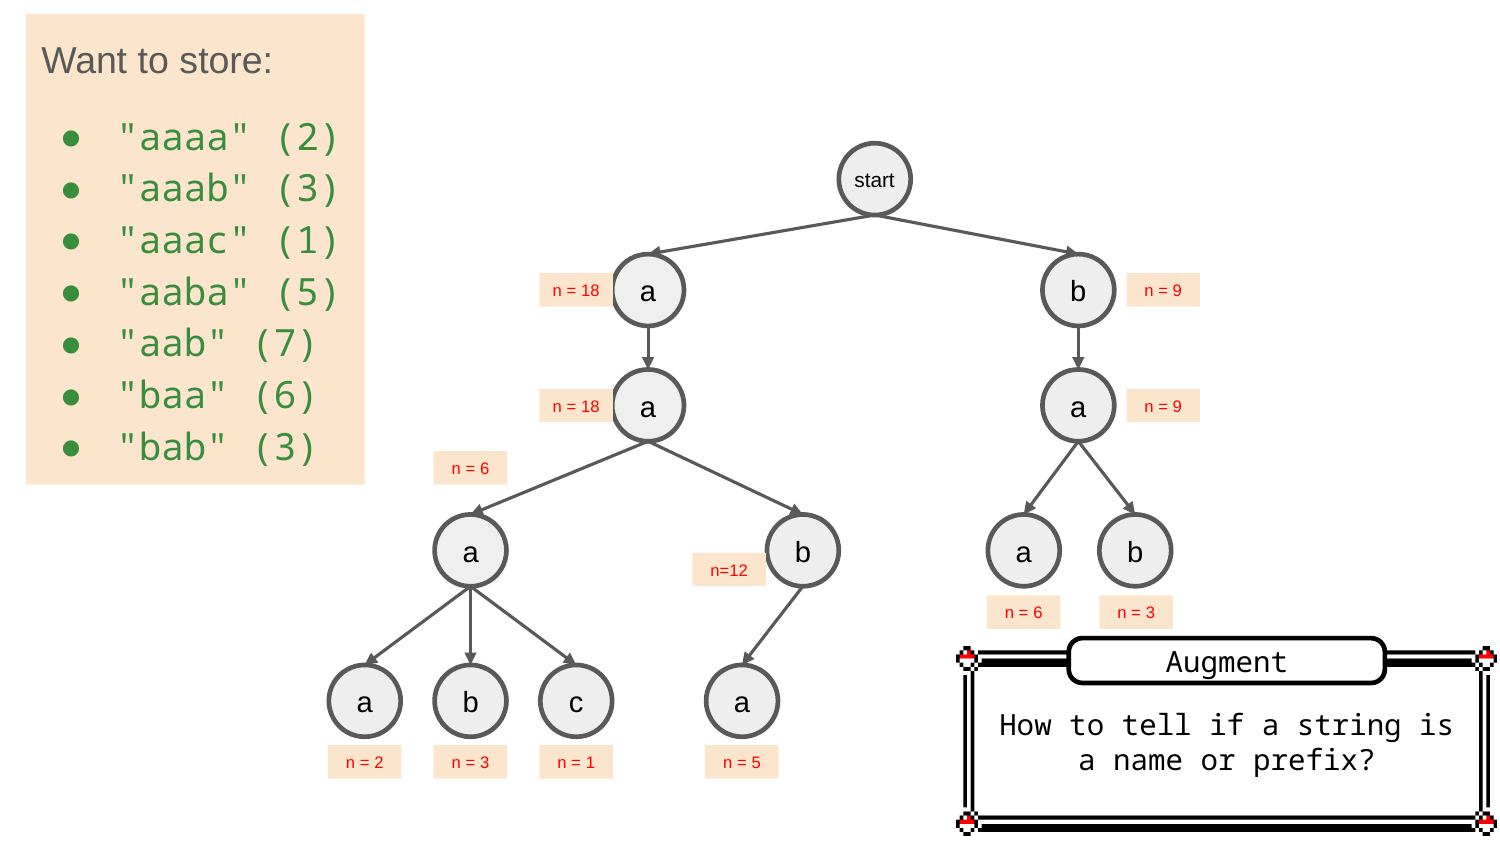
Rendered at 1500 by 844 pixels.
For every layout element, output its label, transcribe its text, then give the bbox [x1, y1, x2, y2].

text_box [647, 214, 874, 255]
text_box n = 5 [705, 745, 779, 779]
text_box n = 2 [327, 745, 402, 779]
text_box a [1042, 369, 1115, 439]
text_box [874, 214, 1079, 255]
text_box n = 18 [539, 273, 613, 307]
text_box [741, 586, 804, 666]
text_box n = 3 [1099, 595, 1173, 629]
text_box a [706, 665, 778, 737]
text_box b [1042, 254, 1115, 326]
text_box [1023, 441, 1075, 515]
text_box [364, 586, 467, 666]
text_box start [838, 143, 911, 213]
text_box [470, 586, 577, 666]
text_box n = 3 [433, 745, 508, 779]
text_box n = 9 [1126, 273, 1200, 307]
text_box a [987, 514, 1060, 587]
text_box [956, 637, 1498, 836]
text_box a [434, 514, 507, 584]
text_box b [434, 673, 507, 737]
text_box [470, 441, 649, 515]
text_box a [328, 665, 401, 737]
text_box a [613, 369, 685, 439]
text_box n = 9 [1126, 388, 1200, 423]
text_box n=12 [692, 552, 766, 587]
text_box n = 6 [986, 595, 1061, 629]
list Want to store: "aaaa" (2) "aaab" (3) "aaac" (1) "aaba" (5) "aab" (7) "baa" (6) "bab" (3) [26, 14, 365, 485]
text_box a [613, 254, 685, 326]
text_box b [1099, 514, 1172, 587]
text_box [650, 441, 804, 515]
text_box n = 1 [539, 745, 613, 779]
text_box b [766, 514, 839, 587]
text_box n = 18 [539, 388, 613, 423]
text_box c [540, 665, 613, 737]
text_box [1078, 441, 1136, 515]
text_box n = 6 [433, 451, 465, 485]
